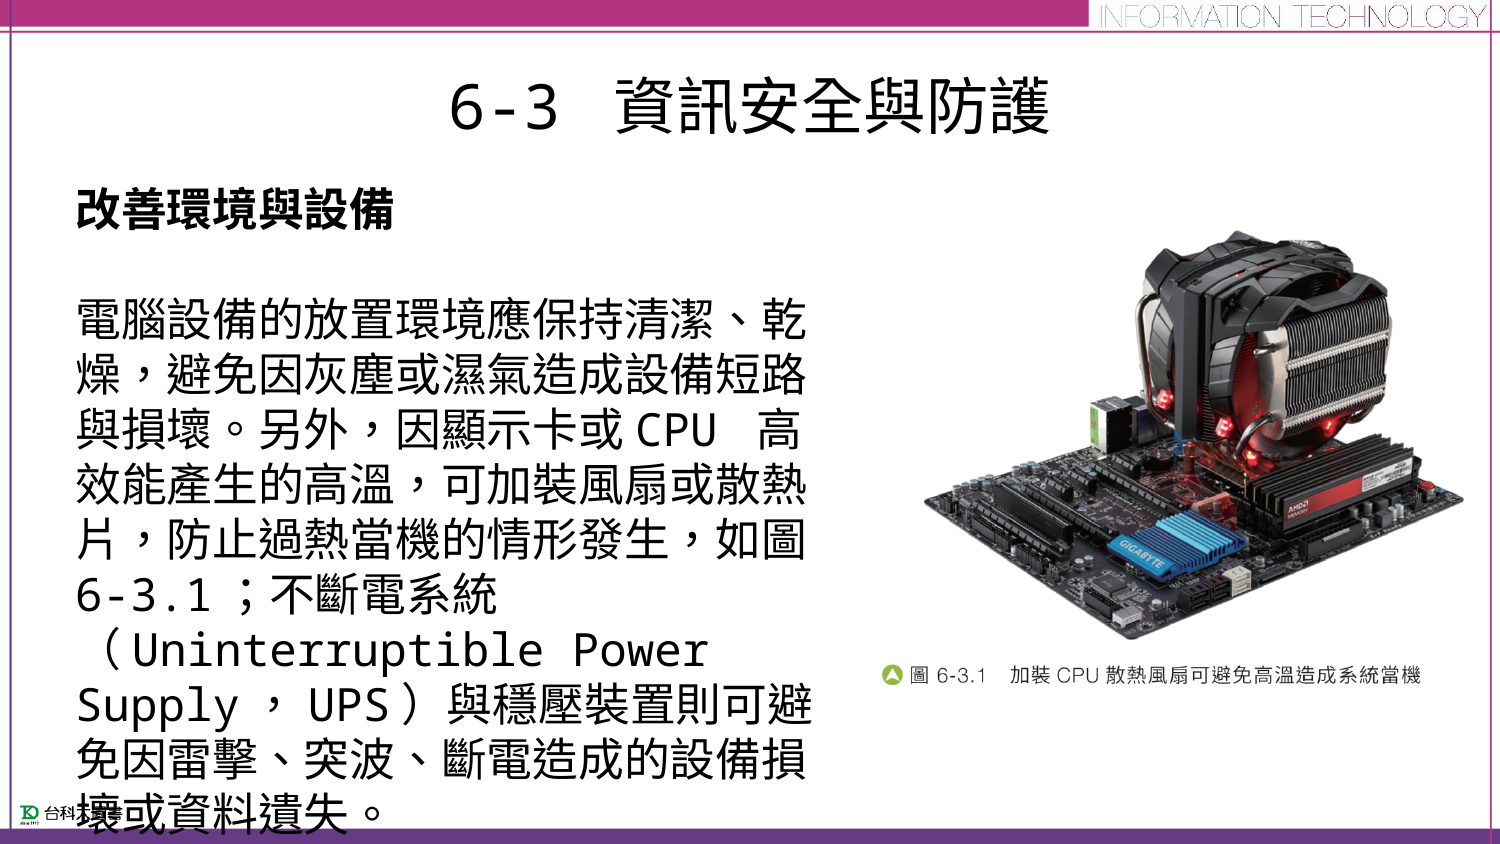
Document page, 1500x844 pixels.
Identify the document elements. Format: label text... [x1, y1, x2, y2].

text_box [808, 209, 1478, 689]
text_box 改善環境與設備 電腦設備的放置環境應保持清潔、乾燥，避免因灰塵或濕氣造成設備短路與損壞。另外，因顯示卡或CPU 高效能產生的高溫，可加裝風扇或散熱片，防止過熱當機的情形發生，如圖6-3.1；不斷電系統（Uninterruptible Power Supply，UPS）與穩壓裝置則可避免因雷擊、突波、斷電造成的設備損壞或資料遺失。 [60, 173, 857, 844]
picture [0, 0, 1500, 844]
title 6-3 資訊安全與防護 [75, 33, 1425, 175]
